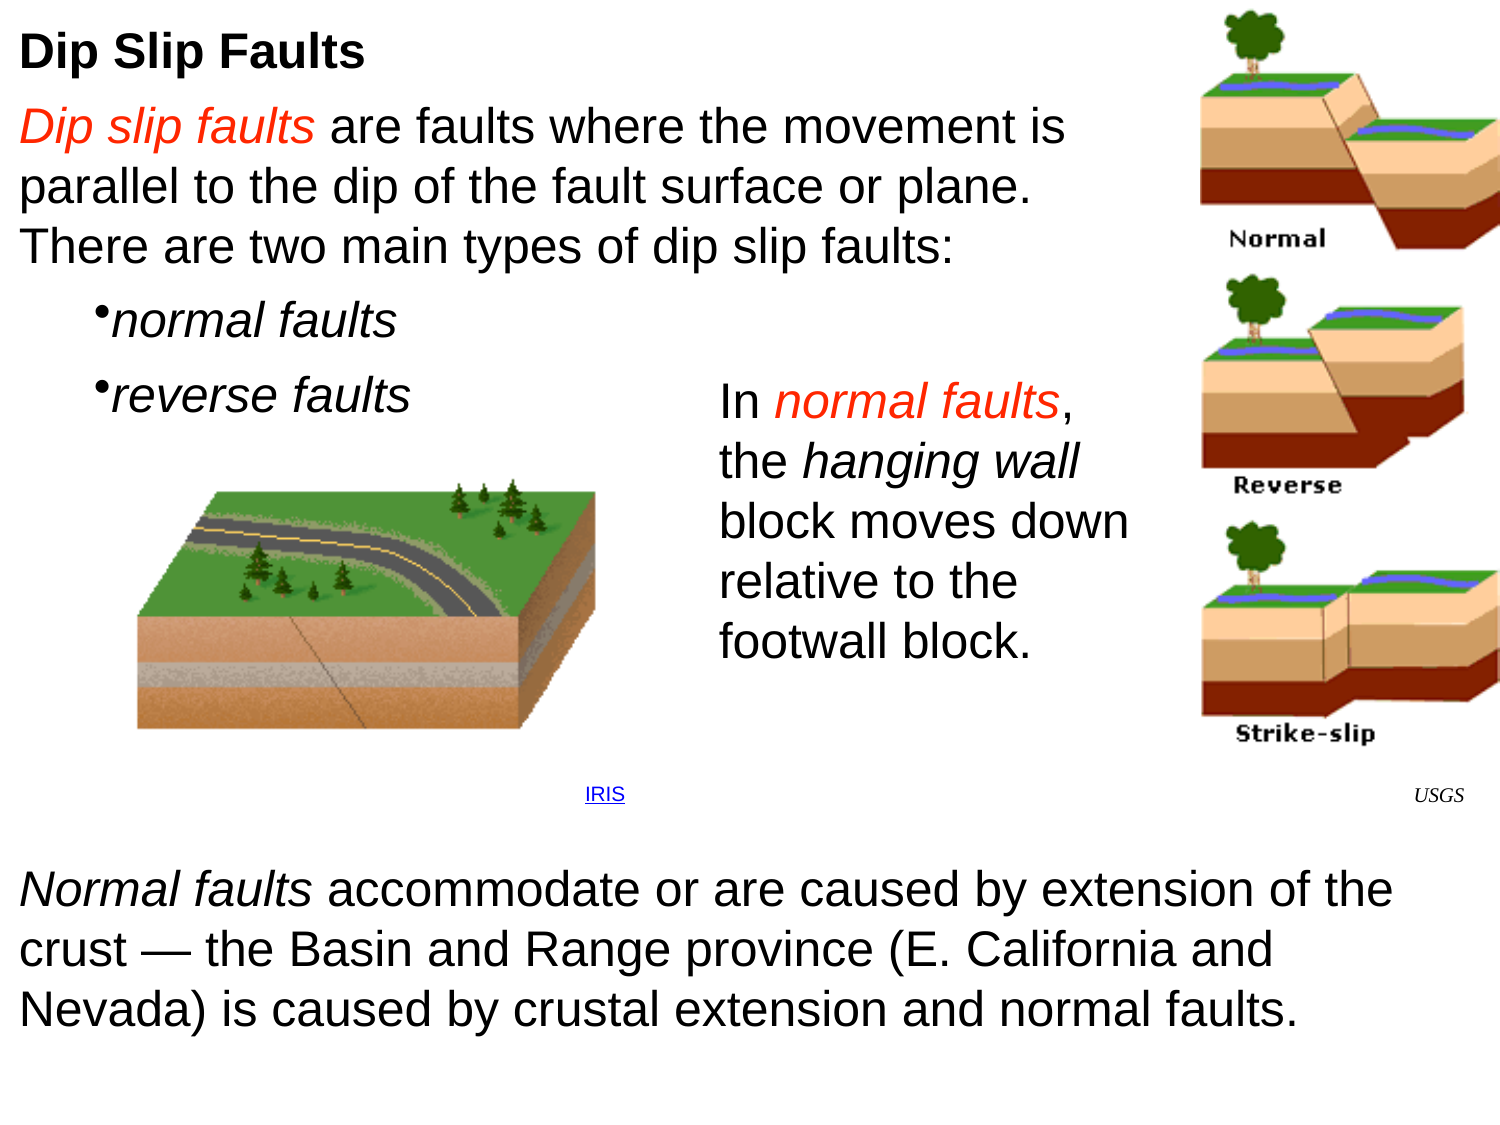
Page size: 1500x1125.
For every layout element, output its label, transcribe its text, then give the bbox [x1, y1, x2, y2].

text_box Dip Slip Faults Dip slip faults are faults where the movement is parallel to the dip of the fault surface or plane. There are two main types of dip slip faults: normal faults reverse faults [12, 12, 1165, 429]
text_box USGS [1407, 774, 1472, 813]
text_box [37, 433, 705, 851]
picture [1199, 0, 1500, 763]
text_box Normal faults accommodate or are caused by extension of the crust — the Basin and Range province (E. California and Nevada) is caused by crustal extension and normal faults. [12, 849, 1477, 1043]
text_box In normal faults, the hanging wall block moves down relative to the footwall block. [712, 429, 1152, 675]
